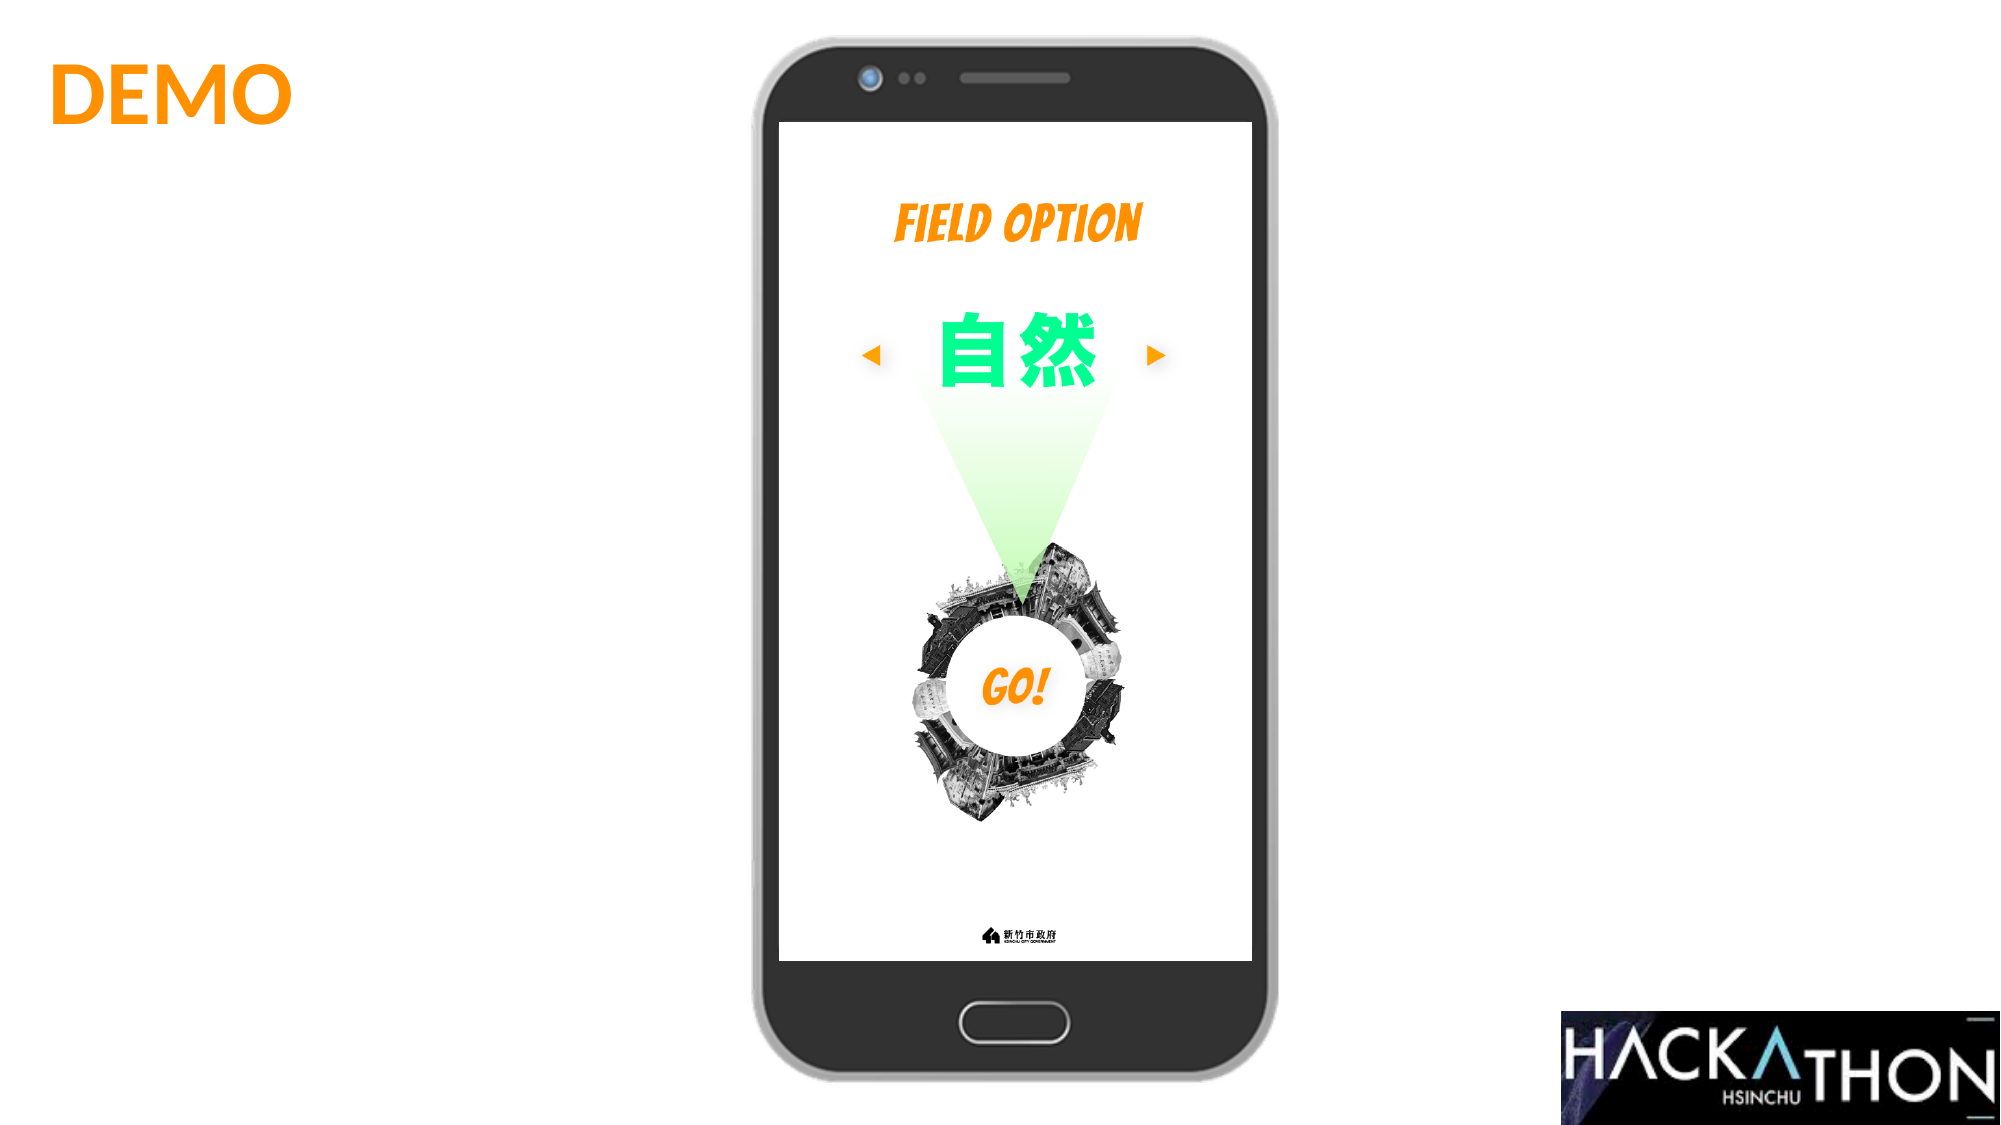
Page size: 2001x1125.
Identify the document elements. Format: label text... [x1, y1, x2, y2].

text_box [466, 2, 1534, 1122]
text_box DEMO [33, 25, 309, 151]
picture [779, 122, 1252, 961]
picture [1561, 1011, 2000, 1125]
